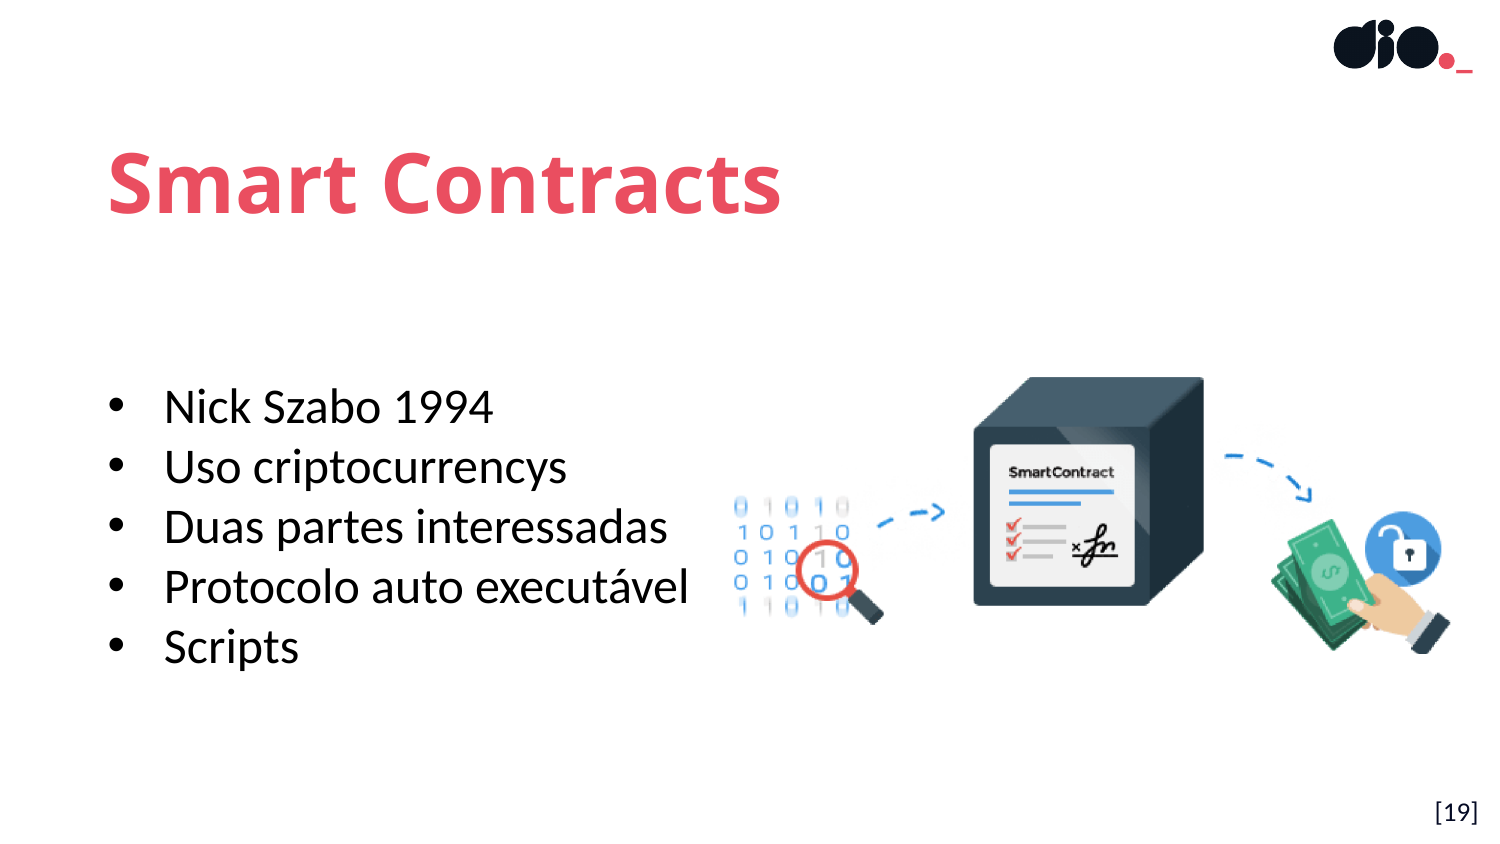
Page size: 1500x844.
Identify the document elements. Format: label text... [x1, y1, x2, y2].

slide_number [19] [1403, 779, 1494, 844]
text_box Smart Contracts [92, 104, 1408, 243]
picture [716, 371, 1479, 654]
text_box Nick Szabo 1994 Uso criptocurrencys Duas partes interessadas Protocolo auto executável Scripts [92, 308, 717, 739]
picture [1333, 19, 1473, 74]
